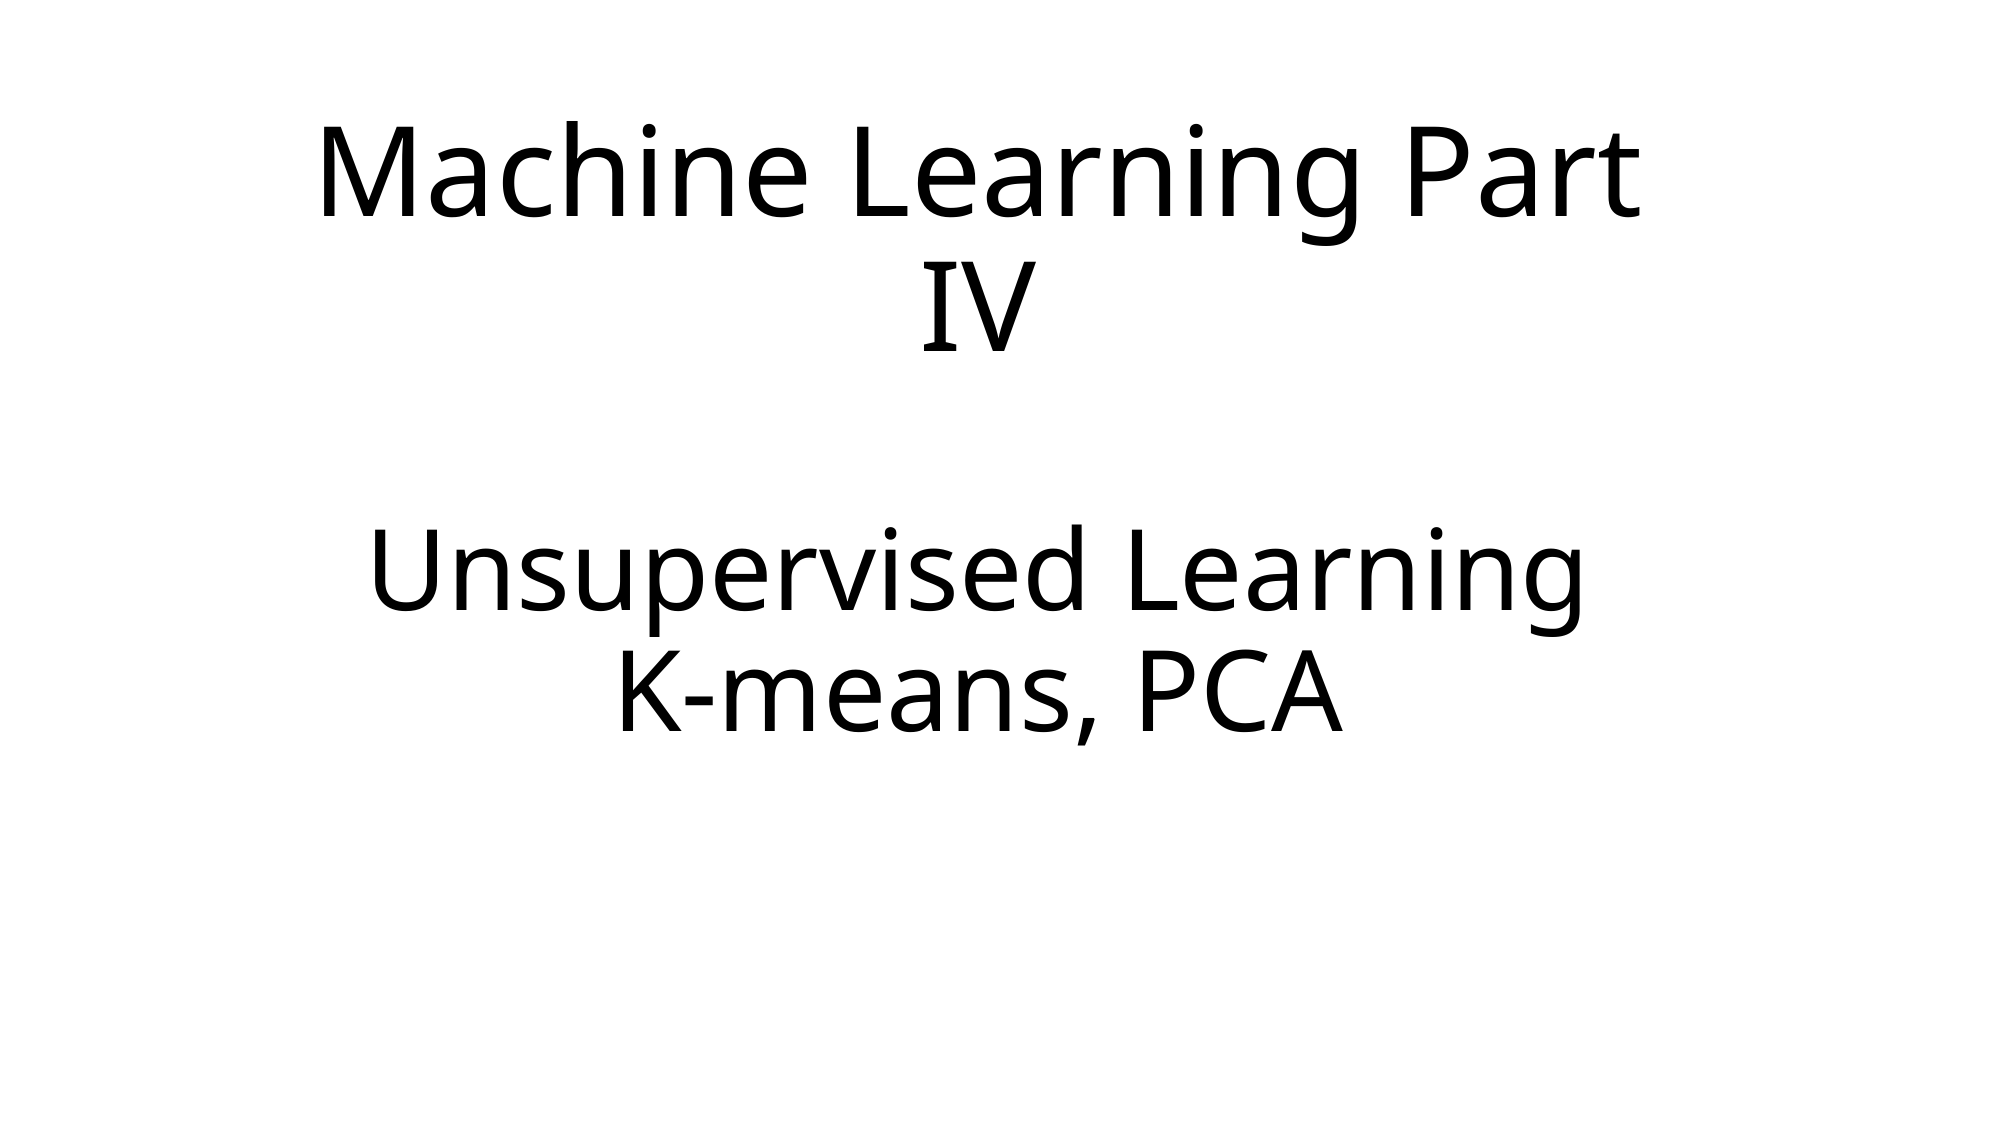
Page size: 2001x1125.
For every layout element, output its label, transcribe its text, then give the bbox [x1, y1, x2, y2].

title Machine Learning Part IV Unsupervised Learning K-means, PCA [227, 72, 1728, 764]
